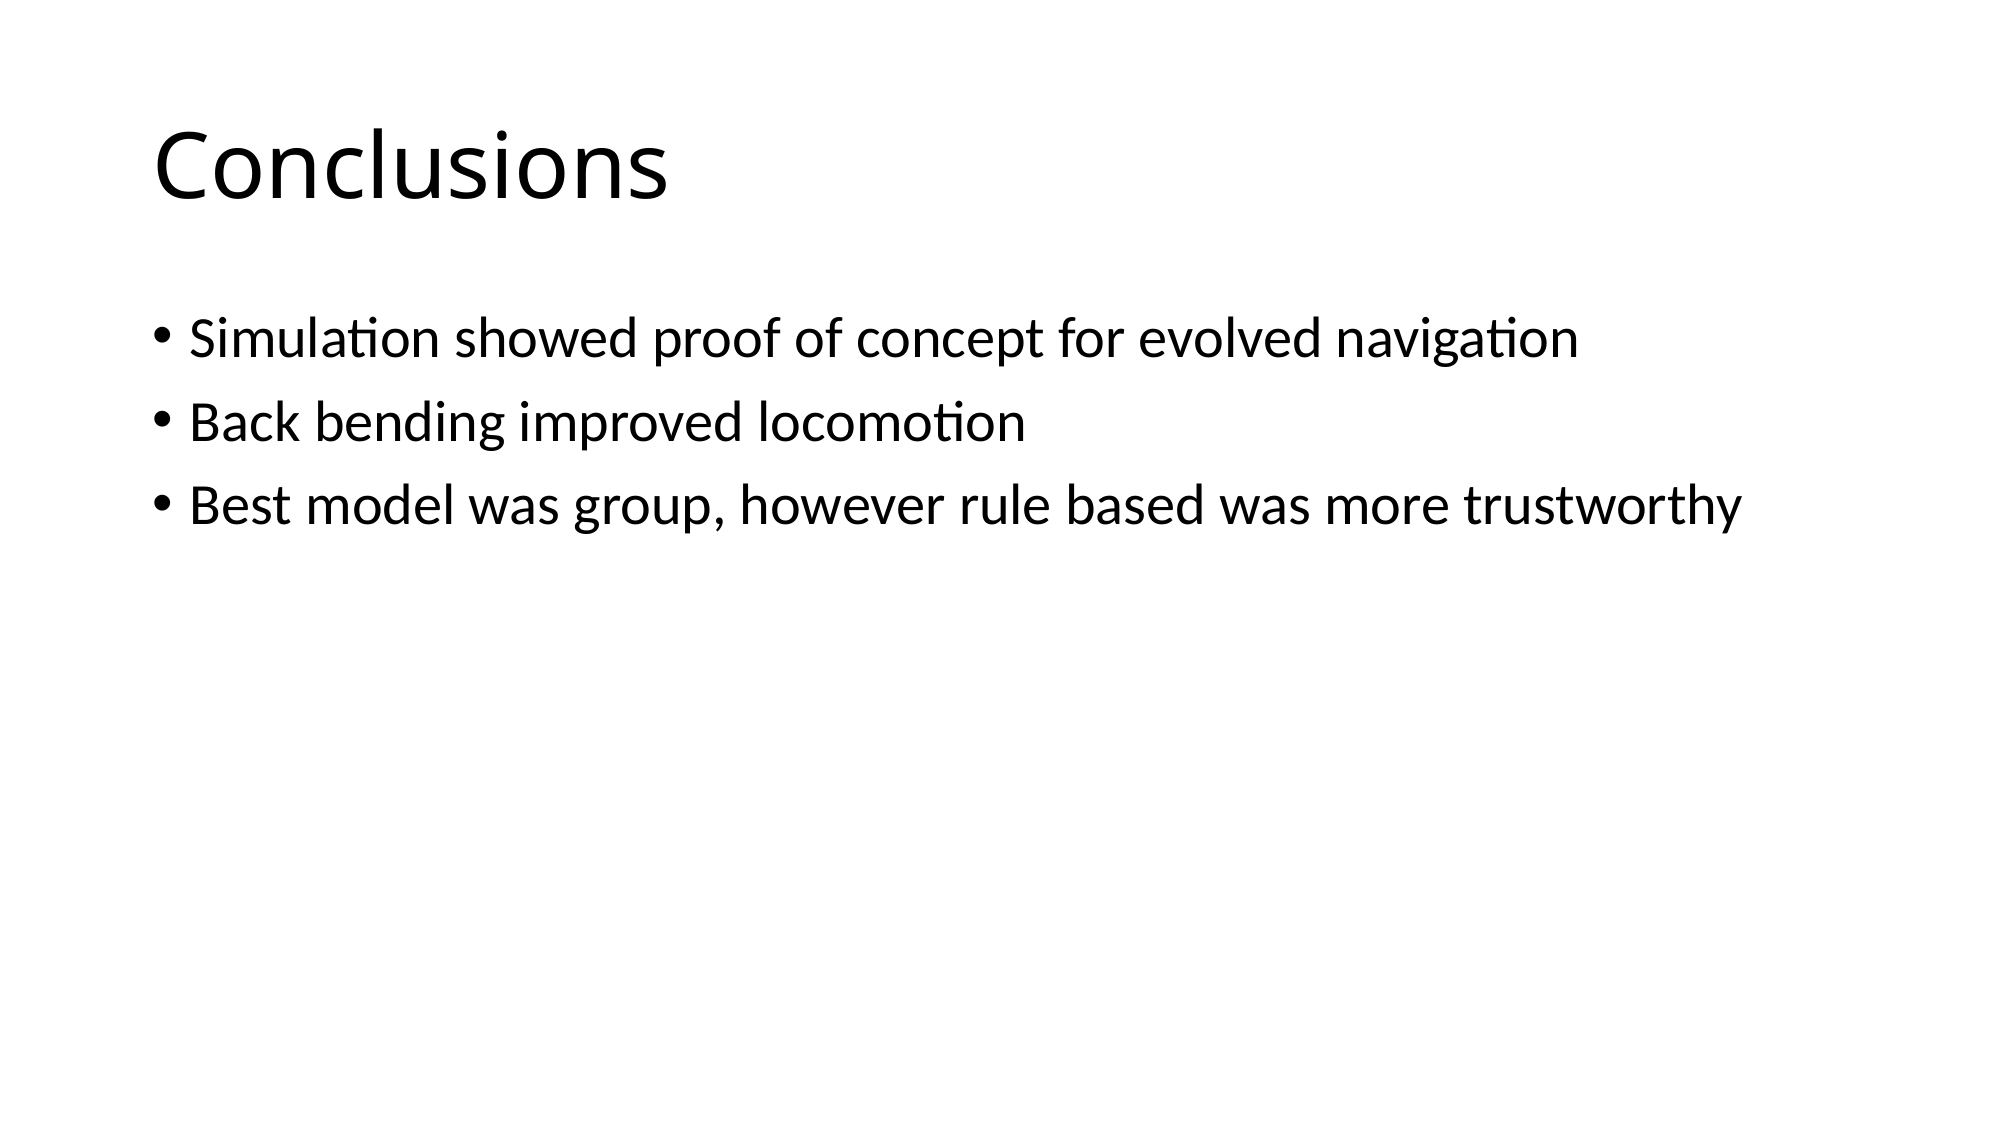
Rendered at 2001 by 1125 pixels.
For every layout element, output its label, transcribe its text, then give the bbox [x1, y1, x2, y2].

title Conclusions [137, 59, 1863, 278]
list Simulation showed proof of concept for evolved navigation Back bending improved locomotion Best model was group, however rule based was more trustworthy [137, 299, 1863, 1014]
